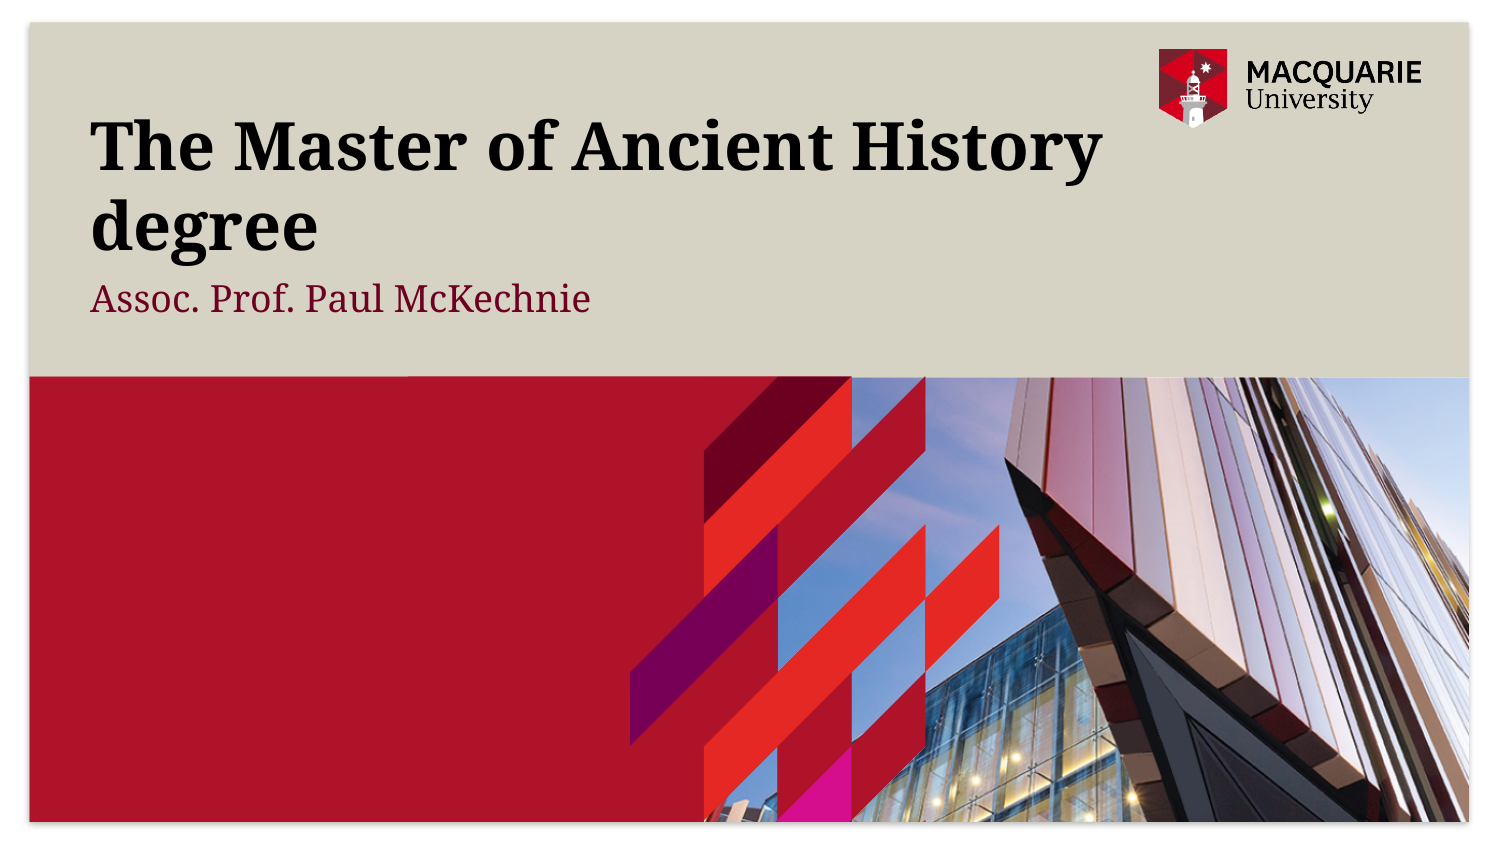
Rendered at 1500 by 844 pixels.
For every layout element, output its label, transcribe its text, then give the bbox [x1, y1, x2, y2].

title The Master of Ancient History degree [75, 190, 1323, 272]
picture [0, 346, 1470, 822]
picture [1159, 49, 1421, 128]
list Assoc. Prof. Paul McKechnie [75, 272, 1320, 346]
